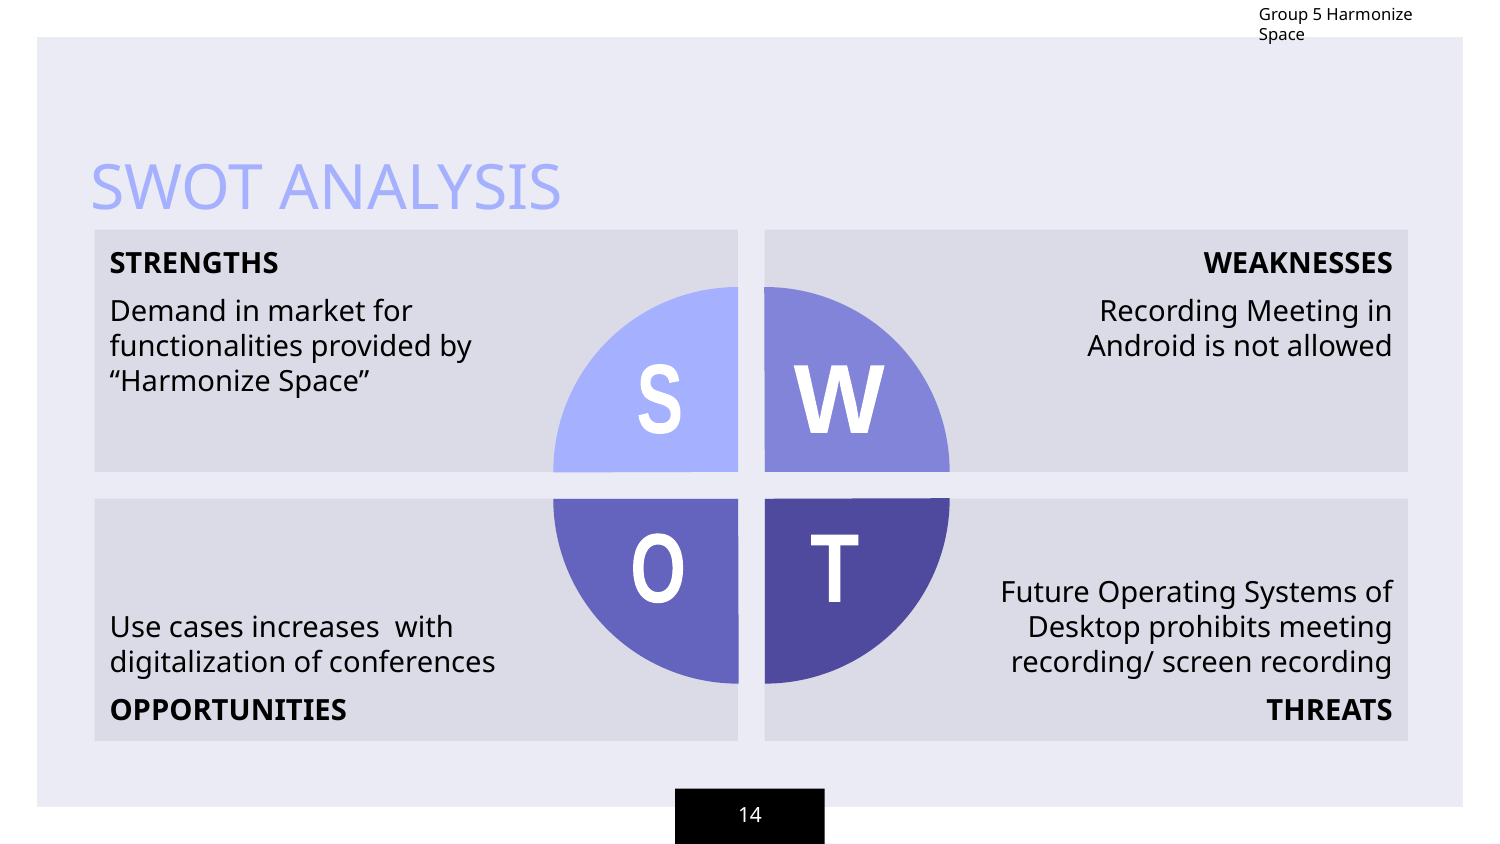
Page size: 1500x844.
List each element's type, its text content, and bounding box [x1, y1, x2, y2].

text_box Future Operating Systems of Desktop prohibits meeting recording/ screen recording THREATS [764, 498, 1408, 741]
title SWOT ANALYSIS [75, 96, 918, 237]
text_box WEAKNESSES Recording Meeting in Android is not allowed [764, 229, 1408, 472]
text_box Use cases increases with digitalization of conferences OPPORTUNITIES [94, 498, 738, 741]
slide_number ‹#› [675, 788, 825, 844]
text_box [764, 287, 950, 472]
text_box [553, 498, 739, 684]
text_box STRENGTHS Demand in market for functionalities provided by “Harmonize Space” [94, 229, 738, 472]
text_box [764, 498, 950, 684]
text_box [553, 287, 739, 473]
